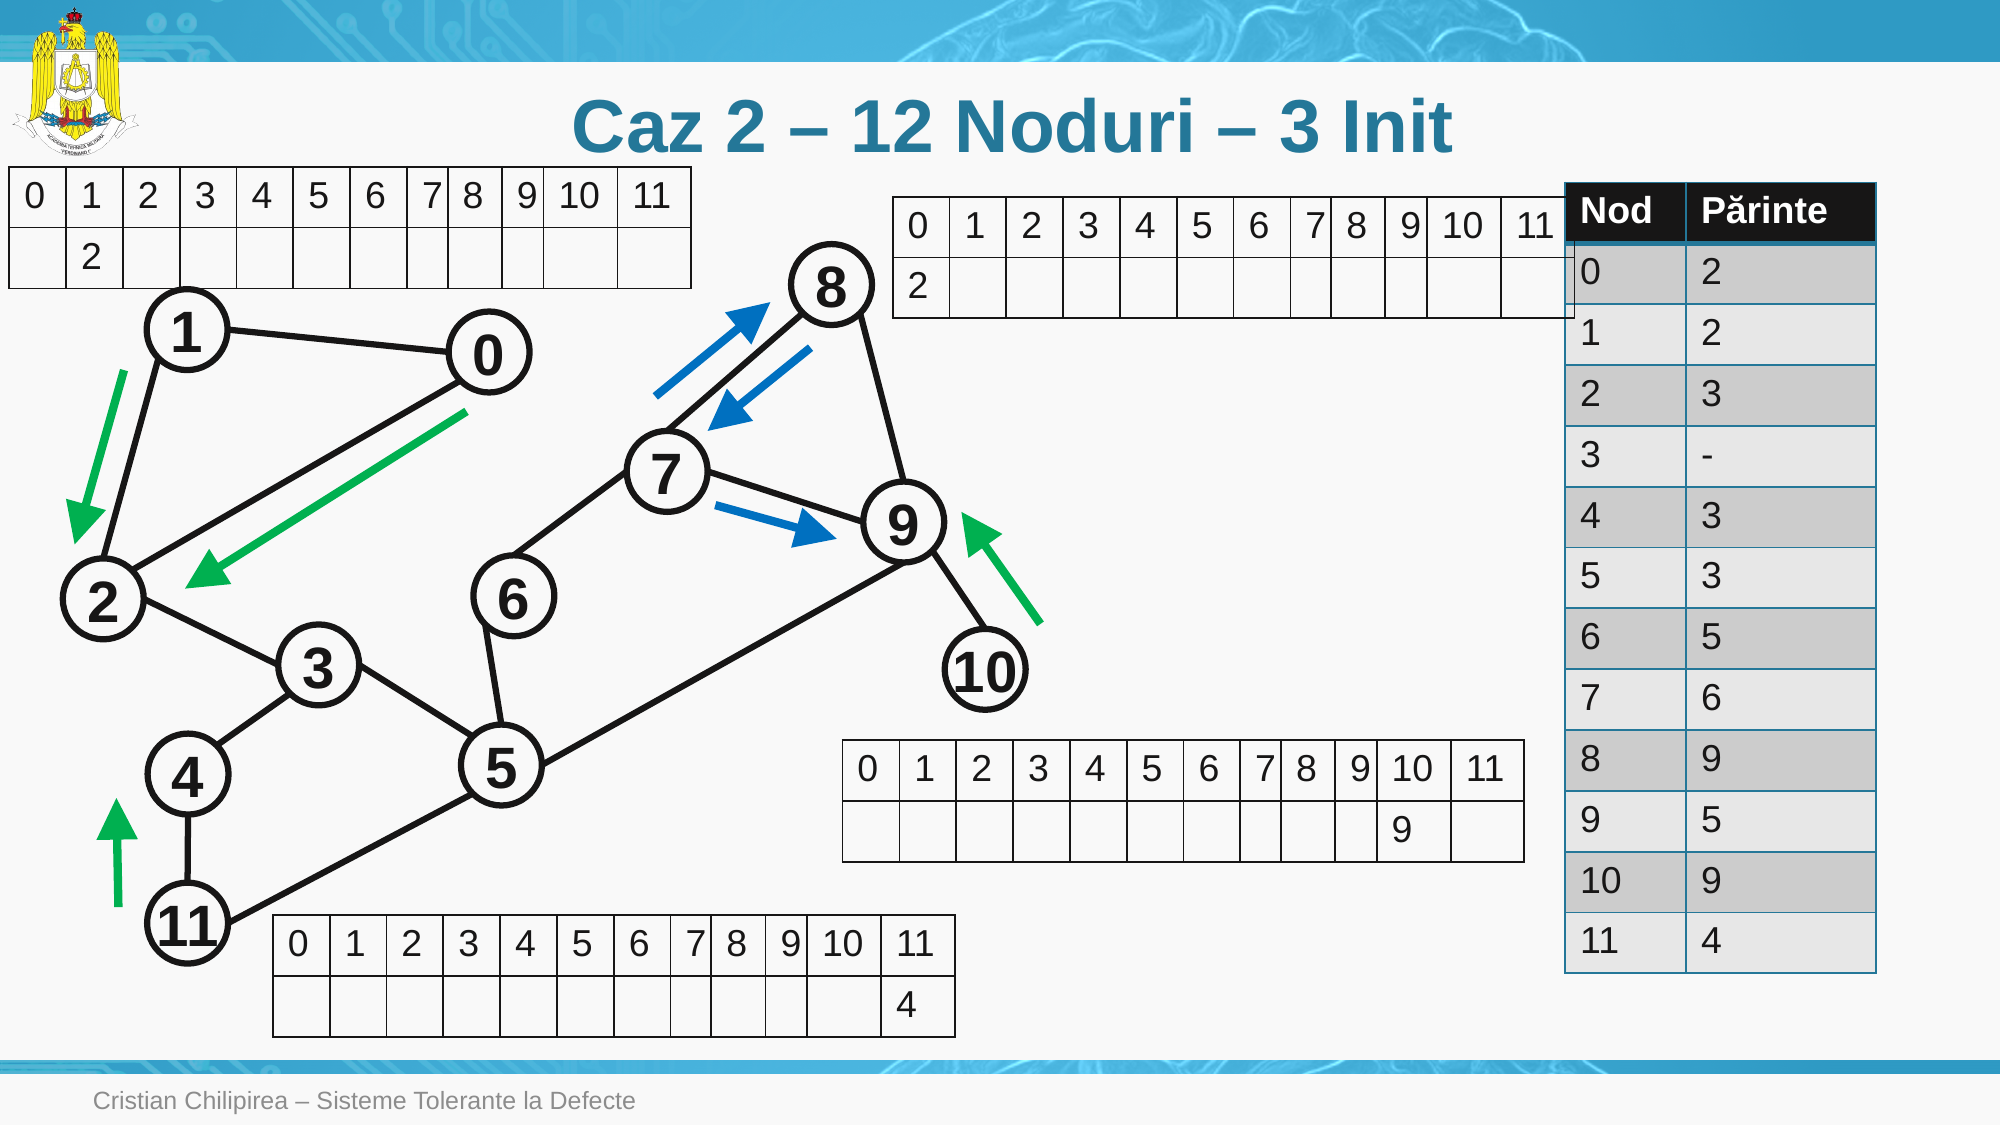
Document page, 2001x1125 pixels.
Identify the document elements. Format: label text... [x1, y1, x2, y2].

table_header 5 [294, 168, 349, 227]
table_cell [331, 977, 386, 1036]
table_header 10 [544, 168, 617, 227]
table_cell 5 [1566, 548, 1685, 607]
table_cell 2 [67, 228, 122, 288]
text_box 1 [146, 289, 228, 371]
text_box 10 [944, 628, 1026, 710]
table_cell [1014, 802, 1069, 861]
table_cell [503, 228, 543, 288]
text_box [74, 370, 124, 545]
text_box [227, 329, 449, 353]
table_cell 3 [1687, 366, 1875, 425]
table_header 1 [900, 741, 955, 800]
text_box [513, 471, 627, 556]
table_cell [544, 228, 617, 288]
table_header 6 [1234, 198, 1290, 257]
table_cell [1291, 258, 1330, 317]
table_cell [444, 977, 499, 1036]
table_header 2 [387, 924, 442, 975]
text_box 5 [460, 724, 542, 806]
table_header 2 [1007, 198, 1062, 257]
table_cell 10 [1566, 853, 1685, 912]
table_cell [1502, 258, 1574, 317]
table_header 11 [618, 168, 690, 227]
table_cell [1178, 258, 1233, 317]
table_cell [766, 977, 806, 1036]
table_cell 1 [1566, 305, 1685, 364]
table_header 6 [1184, 741, 1239, 800]
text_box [771, 313, 803, 347]
table_header 2 [124, 168, 179, 227]
table_cell [408, 228, 447, 288]
table_header 4 [237, 168, 292, 227]
table_cell [671, 977, 710, 1036]
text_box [707, 471, 864, 522]
table_header 11 [1452, 741, 1523, 800]
table_header 7 [1241, 741, 1280, 800]
text_box 0 [448, 311, 530, 393]
table_header Părinte [1687, 183, 1875, 241]
table_cell 5 [1687, 792, 1875, 851]
table_header 0 [10, 168, 65, 227]
table_cell [237, 228, 292, 288]
table_cell [1452, 802, 1523, 861]
table_cell 9 [1566, 792, 1685, 851]
table_cell 9 [1378, 802, 1450, 861]
table_header 11 [1502, 198, 1574, 257]
table_cell [124, 228, 179, 288]
table_cell [449, 228, 501, 288]
table_header 3 [181, 168, 236, 227]
table_cell 5 [1687, 609, 1875, 668]
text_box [655, 302, 771, 397]
table_cell [1336, 802, 1376, 861]
table_cell 6 [1566, 609, 1685, 668]
table_header 8 [1332, 198, 1384, 257]
table_header 9 [766, 916, 806, 975]
table_cell 2 [894, 258, 949, 317]
table_header 8 [449, 168, 501, 227]
table_header 10 [808, 916, 880, 975]
text_box 7 [626, 431, 708, 512]
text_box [185, 411, 467, 589]
table_header 10 [1378, 741, 1450, 800]
table_header 2 [957, 741, 1012, 800]
table_header 4 [501, 916, 556, 975]
table_cell [808, 977, 880, 1036]
table_header 1 [331, 924, 386, 975]
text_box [932, 550, 986, 629]
table_cell [387, 977, 442, 1036]
text_box 3 [278, 624, 360, 706]
table_header 7 [408, 168, 447, 227]
table_cell [10, 228, 65, 288]
table_cell [950, 258, 1005, 317]
table_header 3 [444, 916, 499, 975]
table_header 11 [882, 916, 954, 975]
table_header 5 [1178, 198, 1233, 257]
table_cell 2 [1687, 305, 1875, 364]
table_cell [712, 977, 765, 1036]
table_header 4 [1071, 741, 1126, 800]
table_cell 9 [1687, 853, 1875, 912]
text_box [216, 693, 290, 746]
table_cell [1386, 258, 1426, 317]
table_cell 2 [1566, 366, 1685, 425]
title Caz 2 – 12 Noduri – 3 Init [150, 76, 1876, 180]
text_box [103, 358, 159, 559]
table_cell [1234, 258, 1290, 317]
table_header 9 [1386, 198, 1426, 257]
table_header 7 [1291, 198, 1330, 257]
table_cell [1007, 258, 1062, 317]
table_cell 4 [882, 977, 954, 1036]
picture [0, 0, 2000, 156]
text_box 8 [791, 244, 873, 326]
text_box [485, 624, 502, 725]
table_header 5 [558, 916, 613, 975]
table_header 0 [894, 198, 949, 257]
table_cell 2 [1687, 246, 1875, 303]
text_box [715, 505, 837, 539]
table_cell [501, 977, 556, 1036]
table_header 3 [1064, 198, 1119, 257]
table_cell [957, 802, 1012, 861]
table_cell [558, 977, 613, 1036]
table_header 3 [1014, 741, 1069, 800]
table_cell [1128, 802, 1183, 861]
table_cell [1071, 802, 1126, 861]
text_box 9 [863, 481, 945, 563]
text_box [143, 598, 279, 665]
table_header 8 [1282, 741, 1334, 800]
text_box 6 [473, 555, 541, 637]
table_cell [274, 977, 329, 1036]
table_header 4 [1121, 198, 1176, 257]
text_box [860, 313, 904, 482]
table_header 6 [351, 168, 406, 227]
table_cell - [1687, 427, 1875, 486]
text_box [228, 793, 473, 924]
table_cell 4 [1566, 488, 1685, 547]
table_cell 8 [1566, 731, 1685, 790]
table_cell [900, 802, 955, 861]
table_header 6 [615, 916, 670, 975]
table_cell [1064, 258, 1119, 317]
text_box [667, 397, 707, 431]
table_cell [843, 802, 899, 861]
table_header 9 [503, 168, 543, 227]
table_cell 7 [1566, 670, 1685, 729]
table_cell [1121, 258, 1176, 317]
table_cell [351, 228, 406, 288]
table_cell 9 [1687, 731, 1875, 790]
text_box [131, 380, 461, 571]
picture [0, 1060, 2000, 1074]
table_header 1 [950, 198, 1005, 257]
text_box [961, 511, 1041, 624]
table_cell [1332, 258, 1384, 317]
table_cell [1428, 258, 1500, 317]
table_cell [618, 228, 690, 288]
table_cell [615, 977, 670, 1036]
table_header 10 [1428, 198, 1500, 257]
table_cell 4 [1687, 913, 1875, 972]
text_box 4 [147, 733, 229, 815]
footer Cristian Chilipirea – Sisteme Tolerante la Defecte [77, 1073, 1338, 1125]
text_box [541, 562, 904, 765]
table_header 9 [1336, 741, 1376, 800]
table_header 5 [1128, 741, 1183, 800]
table_cell 11 [1566, 913, 1685, 972]
table_cell 6 [1687, 670, 1875, 729]
table_header 1 [67, 168, 122, 227]
table_cell [294, 228, 349, 288]
table_header 8 [712, 916, 765, 975]
table_header Nod [1566, 183, 1685, 241]
table_cell 3 [1687, 488, 1875, 547]
table_cell [1282, 802, 1334, 861]
text_box 2 [62, 558, 144, 640]
table_header 0 [274, 924, 329, 975]
table_cell 3 [1687, 548, 1875, 607]
table_header 7 [671, 916, 710, 975]
table_cell [181, 228, 236, 288]
table_cell 0 [1575, 246, 1685, 303]
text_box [359, 664, 473, 737]
text_box 11 [147, 882, 228, 964]
table_header 0 [843, 765, 899, 800]
table_cell [1184, 802, 1239, 861]
table_cell [1241, 802, 1280, 861]
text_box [707, 347, 811, 431]
table_cell 3 [1566, 427, 1685, 486]
